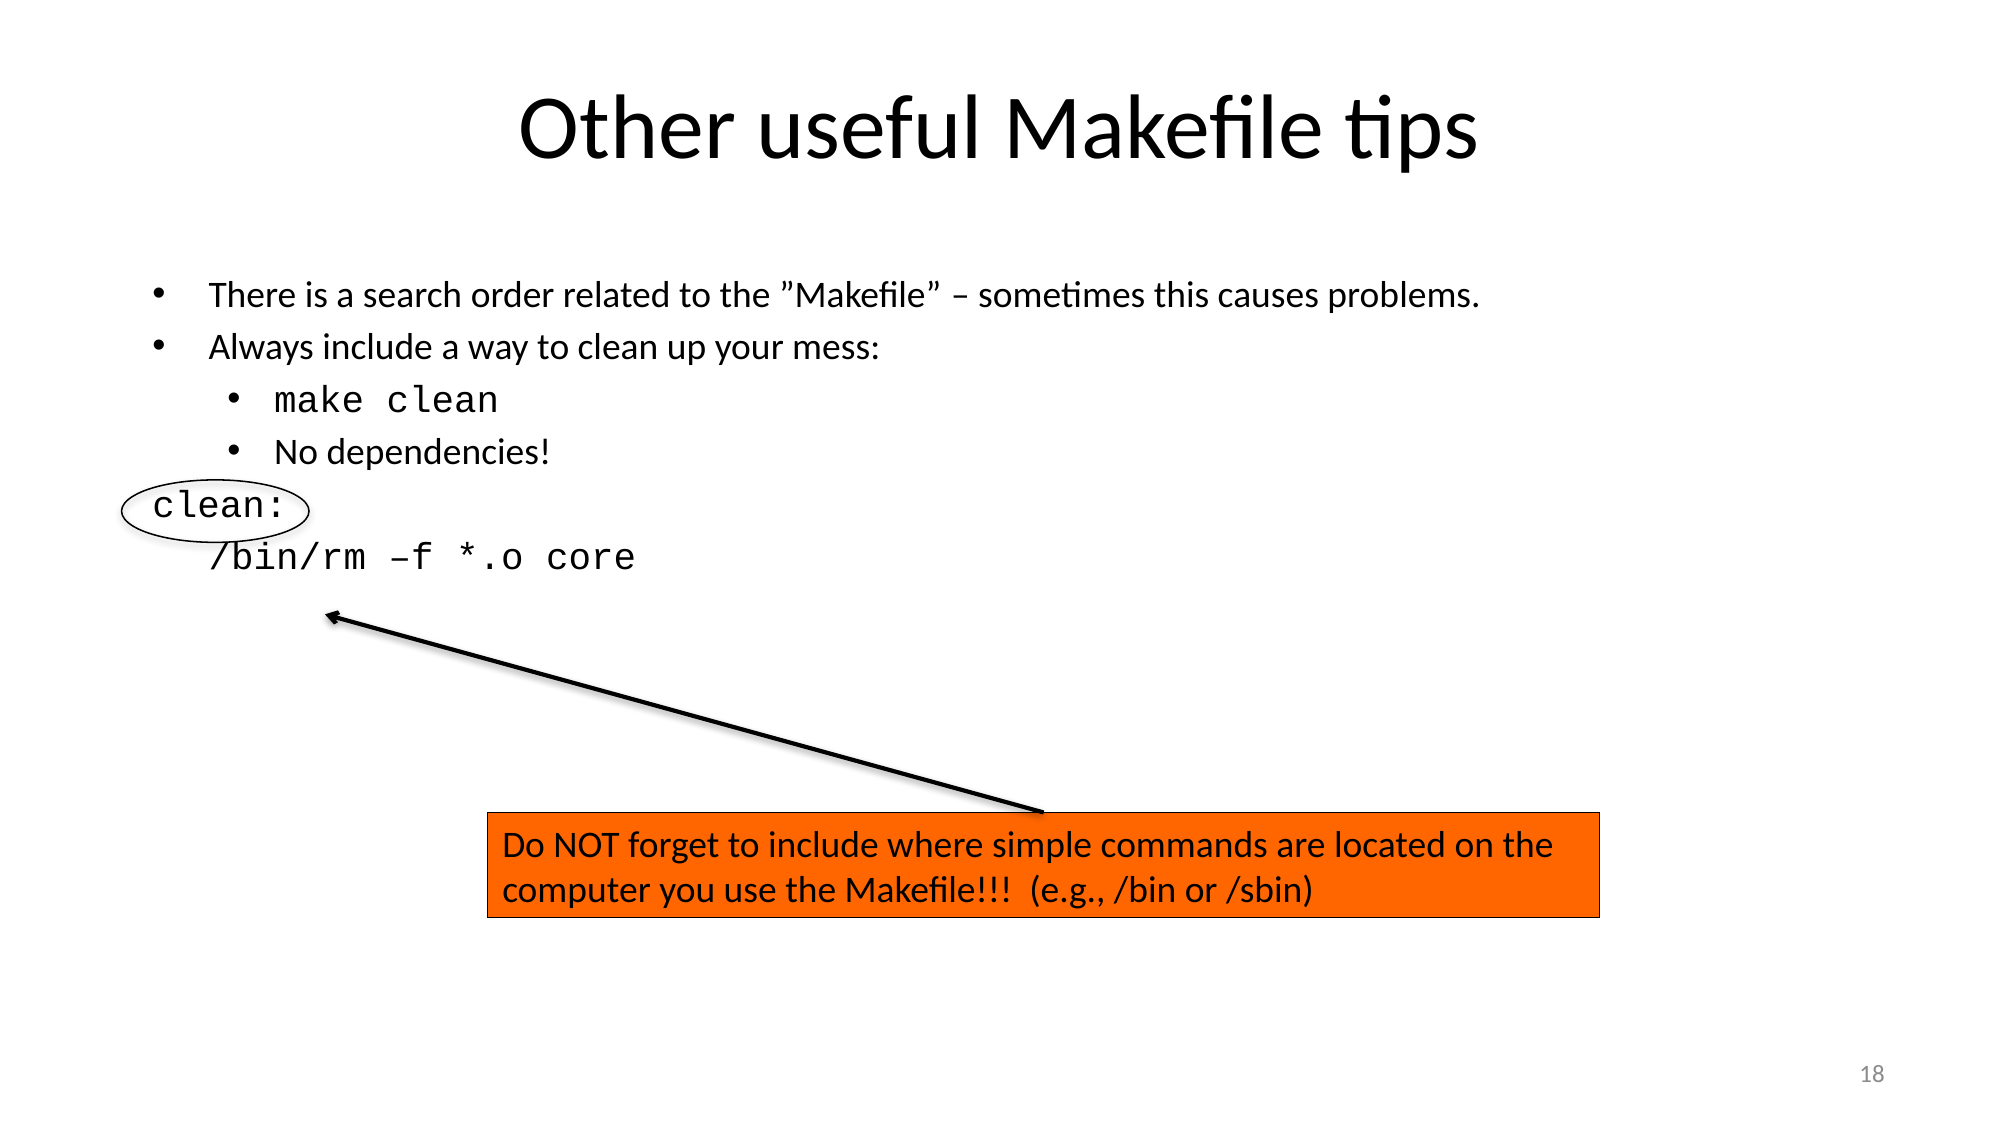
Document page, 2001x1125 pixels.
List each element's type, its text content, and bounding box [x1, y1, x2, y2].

text_box Other useful Makefile tips [137, 59, 1863, 278]
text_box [324, 614, 1044, 813]
slide_number 18 [1433, 1042, 1900, 1103]
text_box [120, 479, 310, 544]
text_box There is a search order related to the ”Makefile” – sometimes this causes problems. Always include a way to clean up your mess: make clean No dependencies! clean: /bin/rm –f *.o core [137, 262, 1675, 632]
text_box Do NOT forget to include where simple commands are located on the computer you use the Makefile!!! (e.g., /bin or /sbin) [487, 812, 1600, 918]
